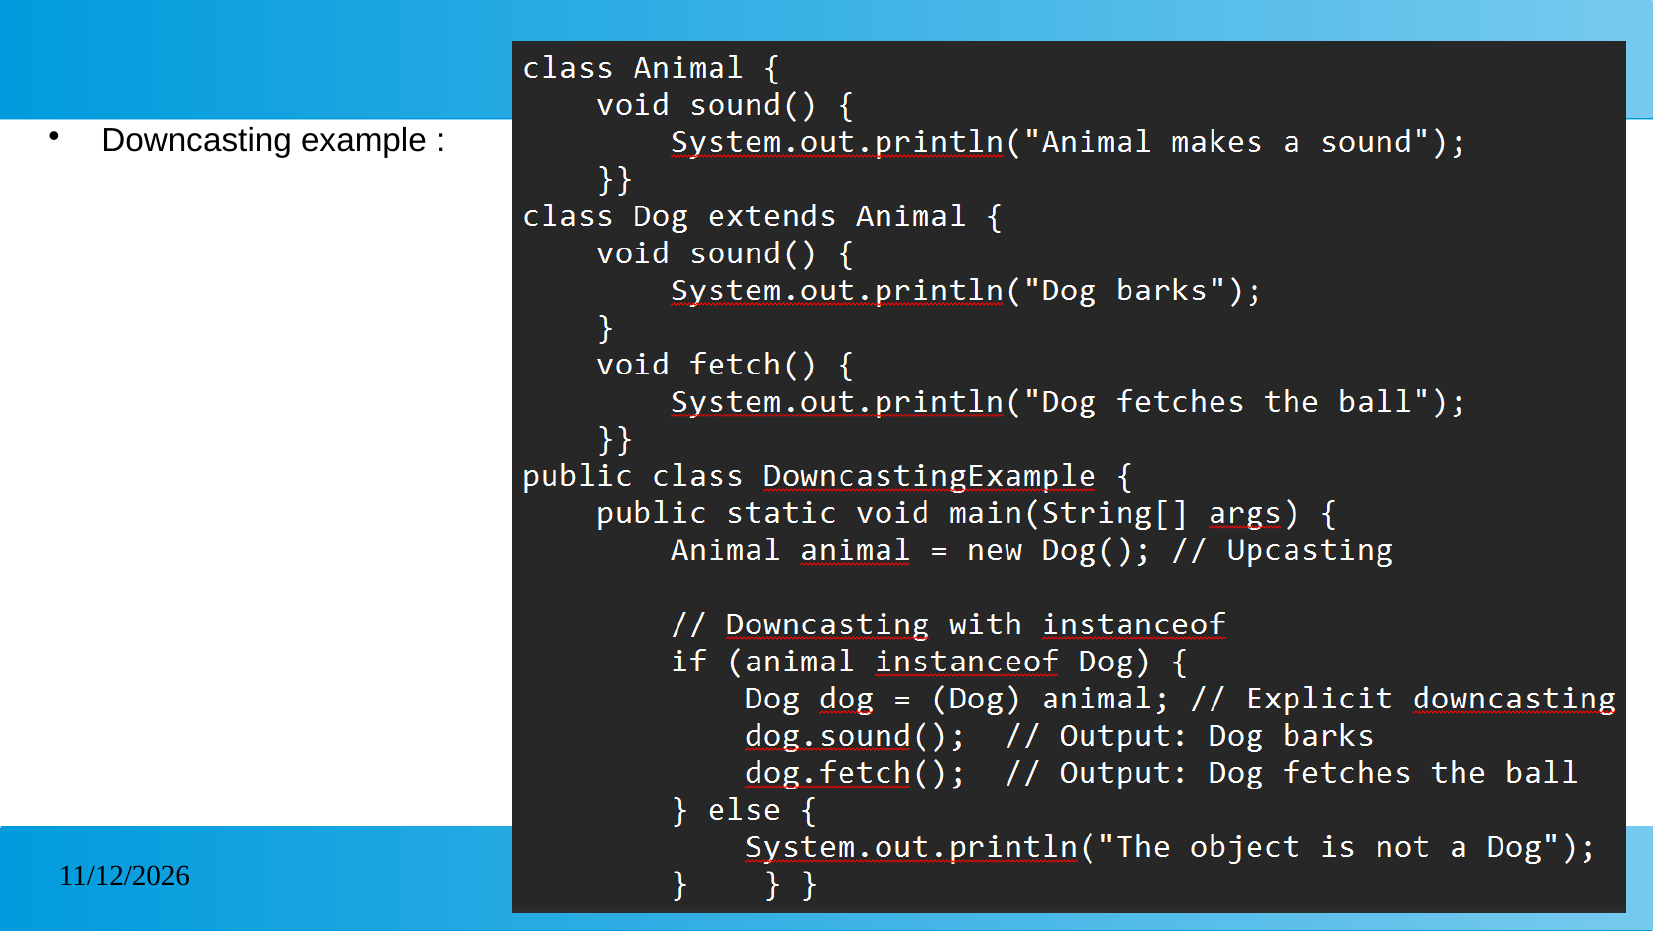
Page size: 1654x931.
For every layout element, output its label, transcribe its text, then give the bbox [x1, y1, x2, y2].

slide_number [59, 856, 443, 915]
list Downcasting example : [30, 118, 507, 841]
picture [512, 41, 1626, 913]
